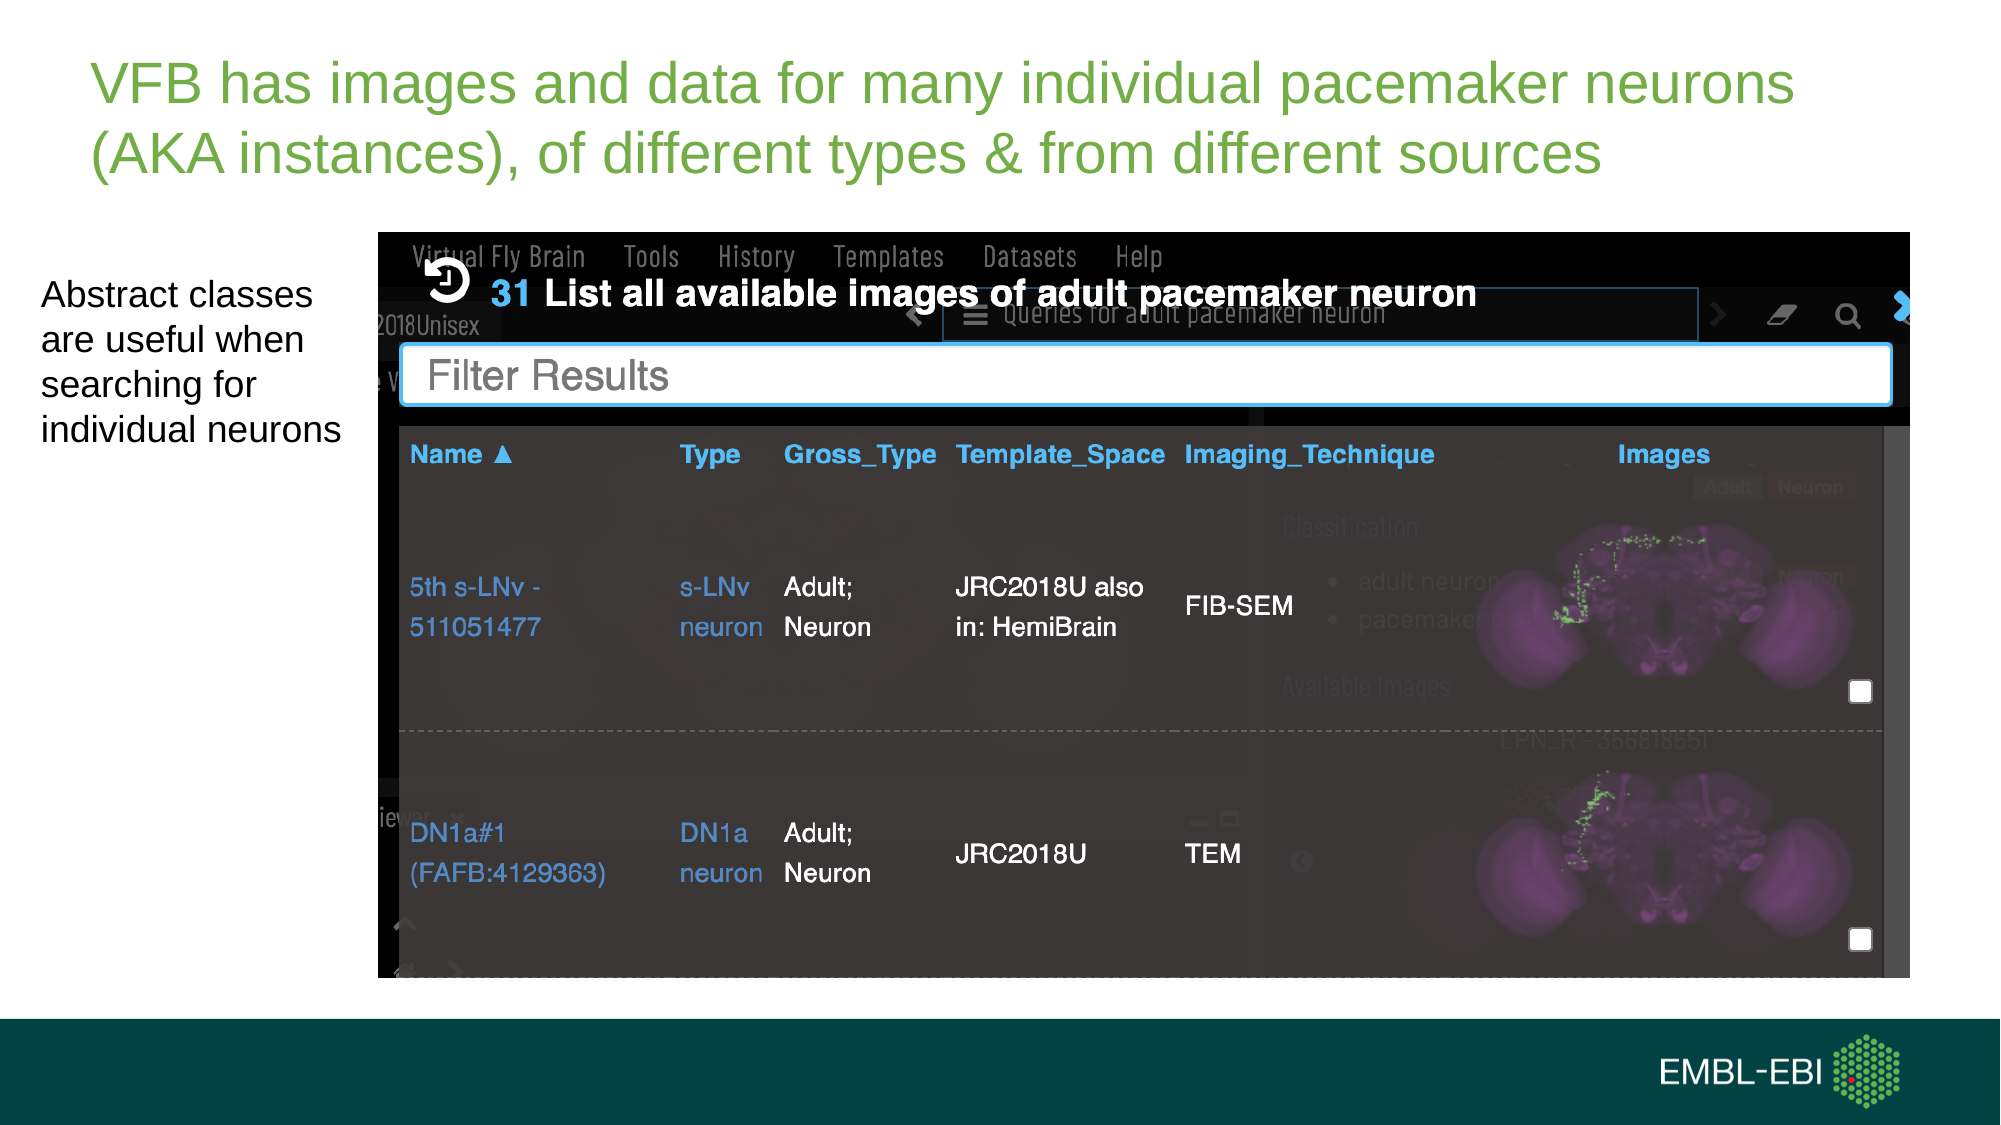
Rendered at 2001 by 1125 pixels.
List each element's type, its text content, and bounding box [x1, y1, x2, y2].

picture [1661, 1034, 1900, 1109]
picture [378, 232, 1911, 978]
text_box Abstract classes are useful when searching for individual neurons [26, 262, 373, 458]
title VFB has images and data for many individual pacemaker neurons (AKA instances), of different types & from different sources [90, 45, 1913, 233]
